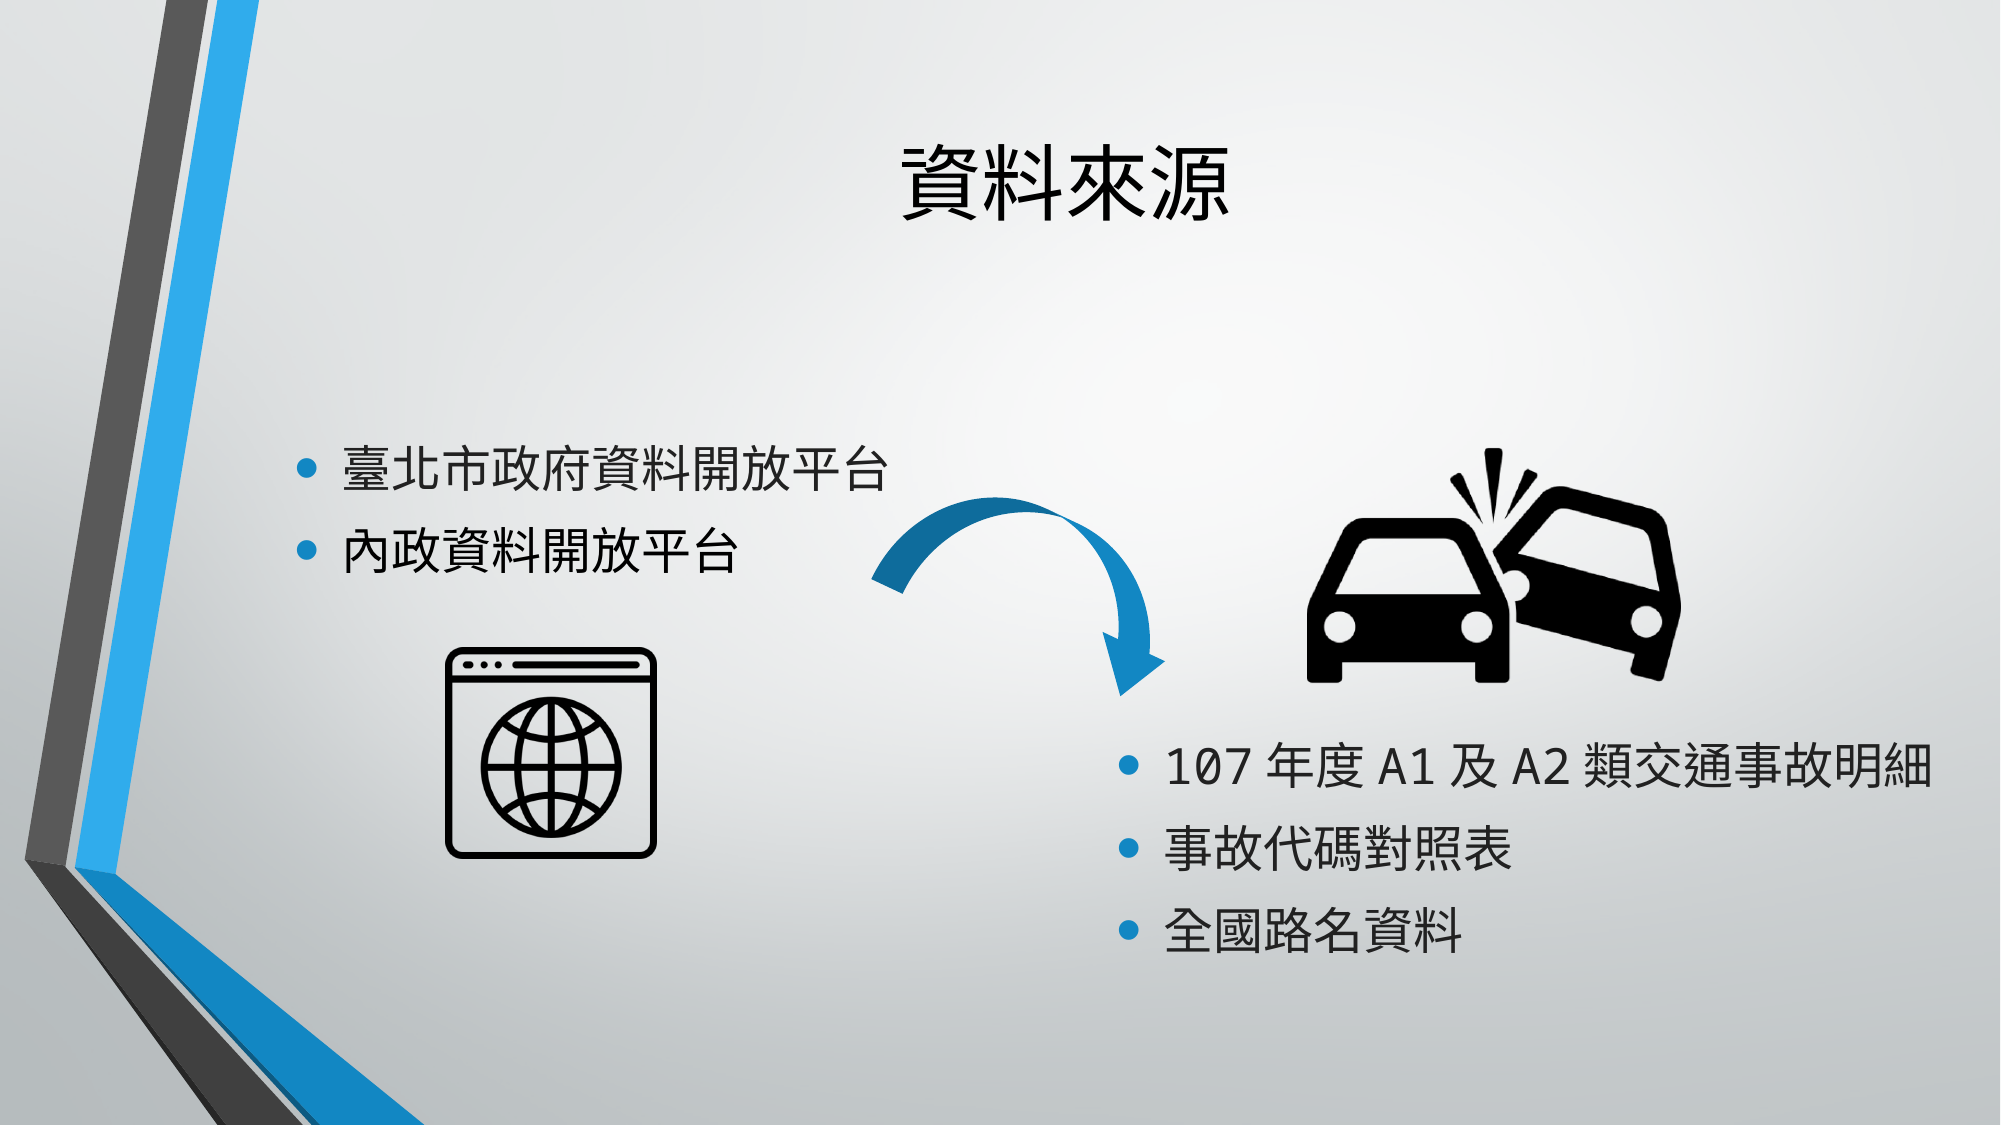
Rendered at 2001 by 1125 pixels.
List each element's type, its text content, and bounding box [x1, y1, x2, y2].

list 臺北市政府資料開放平台 內政資料開放平台 [279, 344, 950, 673]
picture [445, 646, 657, 859]
text_box 107年度A1及A2類交通事故明細 事故代碼對照表 全國路名資料 [1101, 683, 2000, 1012]
text_box [870, 496, 1167, 683]
picture [1307, 378, 1681, 752]
title 資料來源 [243, 37, 1887, 325]
